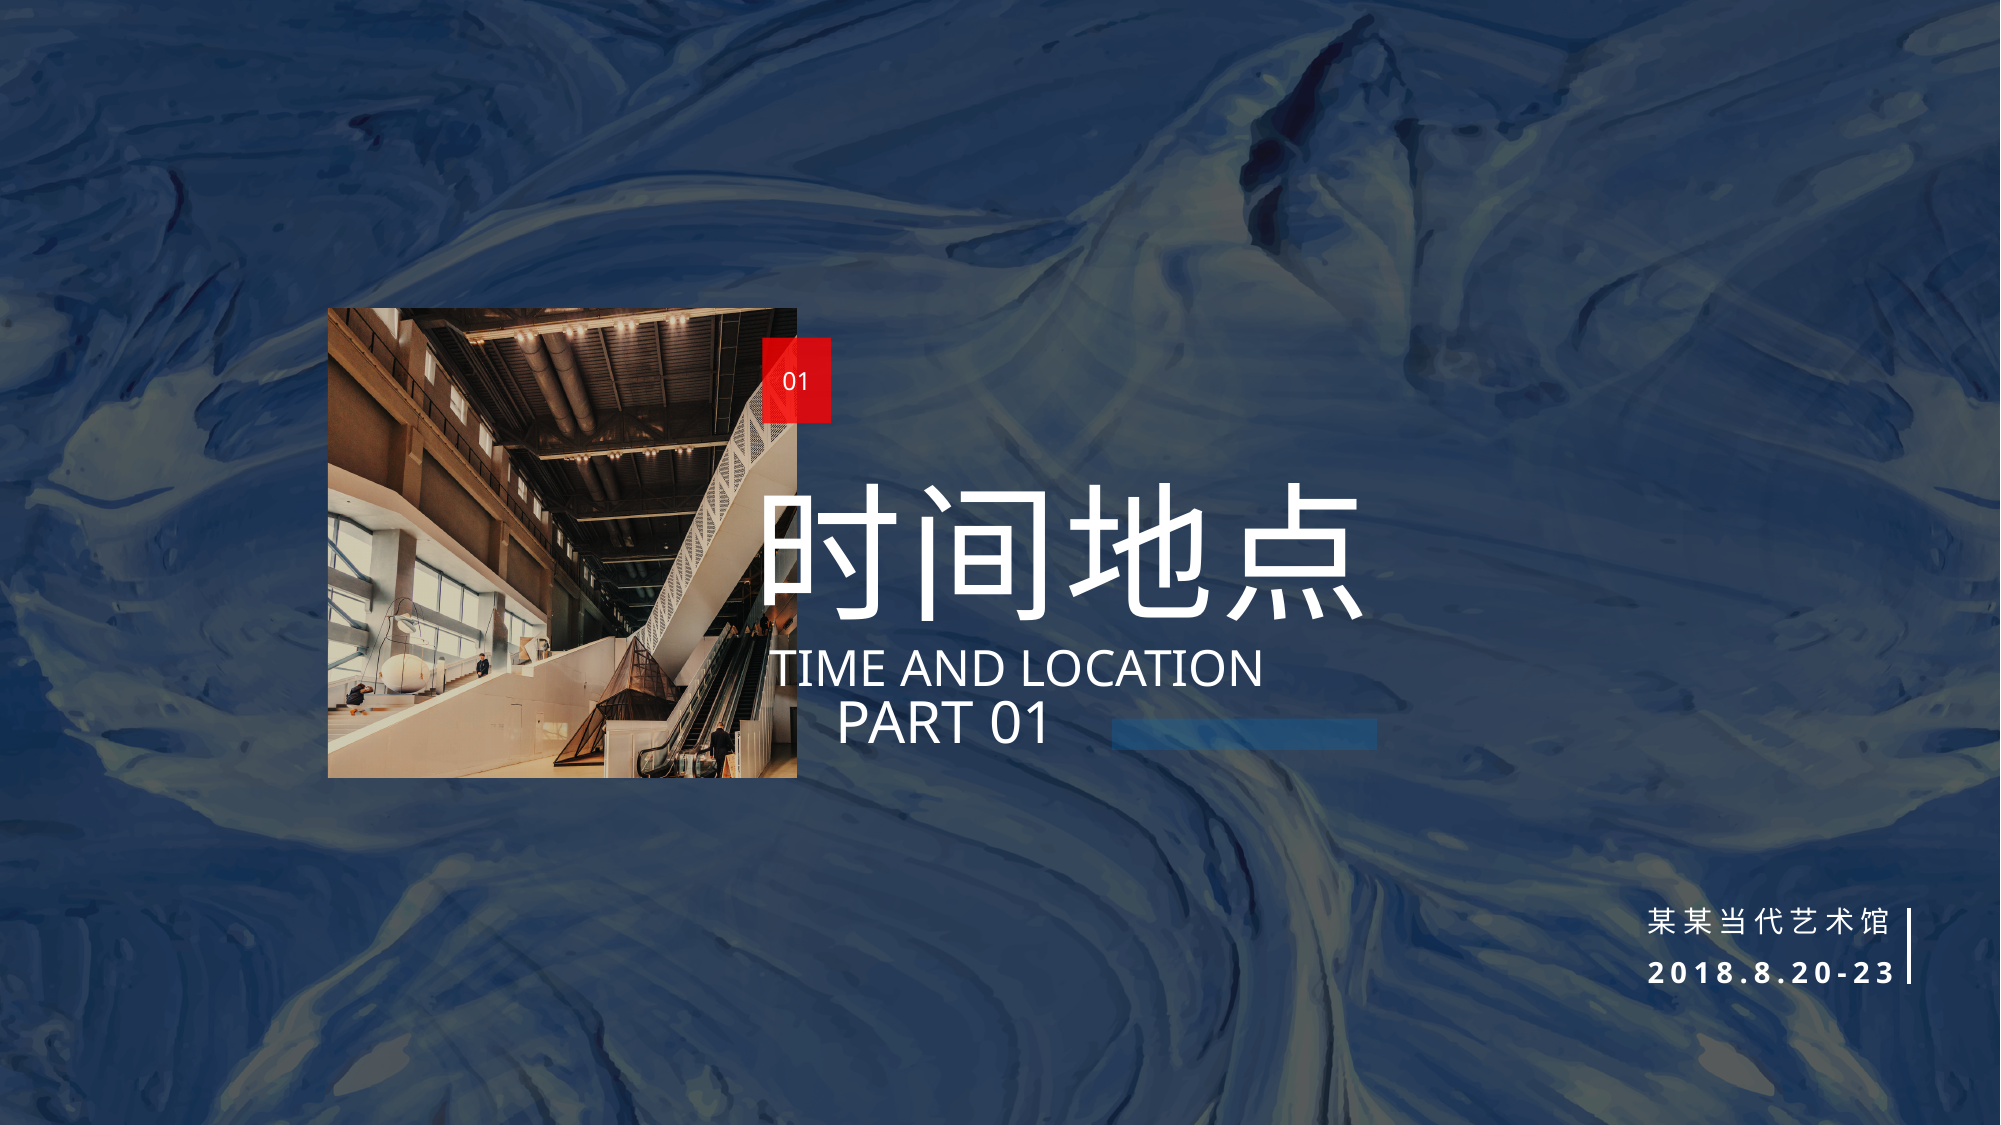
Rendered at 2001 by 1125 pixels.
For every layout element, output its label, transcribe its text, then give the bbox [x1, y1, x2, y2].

text_box 时间地点 [797, 452, 1387, 648]
text_box 01 [797, 337, 832, 424]
text_box 2018.8.20-23 [1632, 946, 1908, 997]
text_box 某某当代艺术馆 [1632, 896, 1905, 946]
picture [327, 308, 797, 778]
text_box TIME AND LOCATION [797, 629, 1281, 704]
text_box [1111, 718, 1377, 750]
text_box PART 01 [820, 704, 1071, 763]
